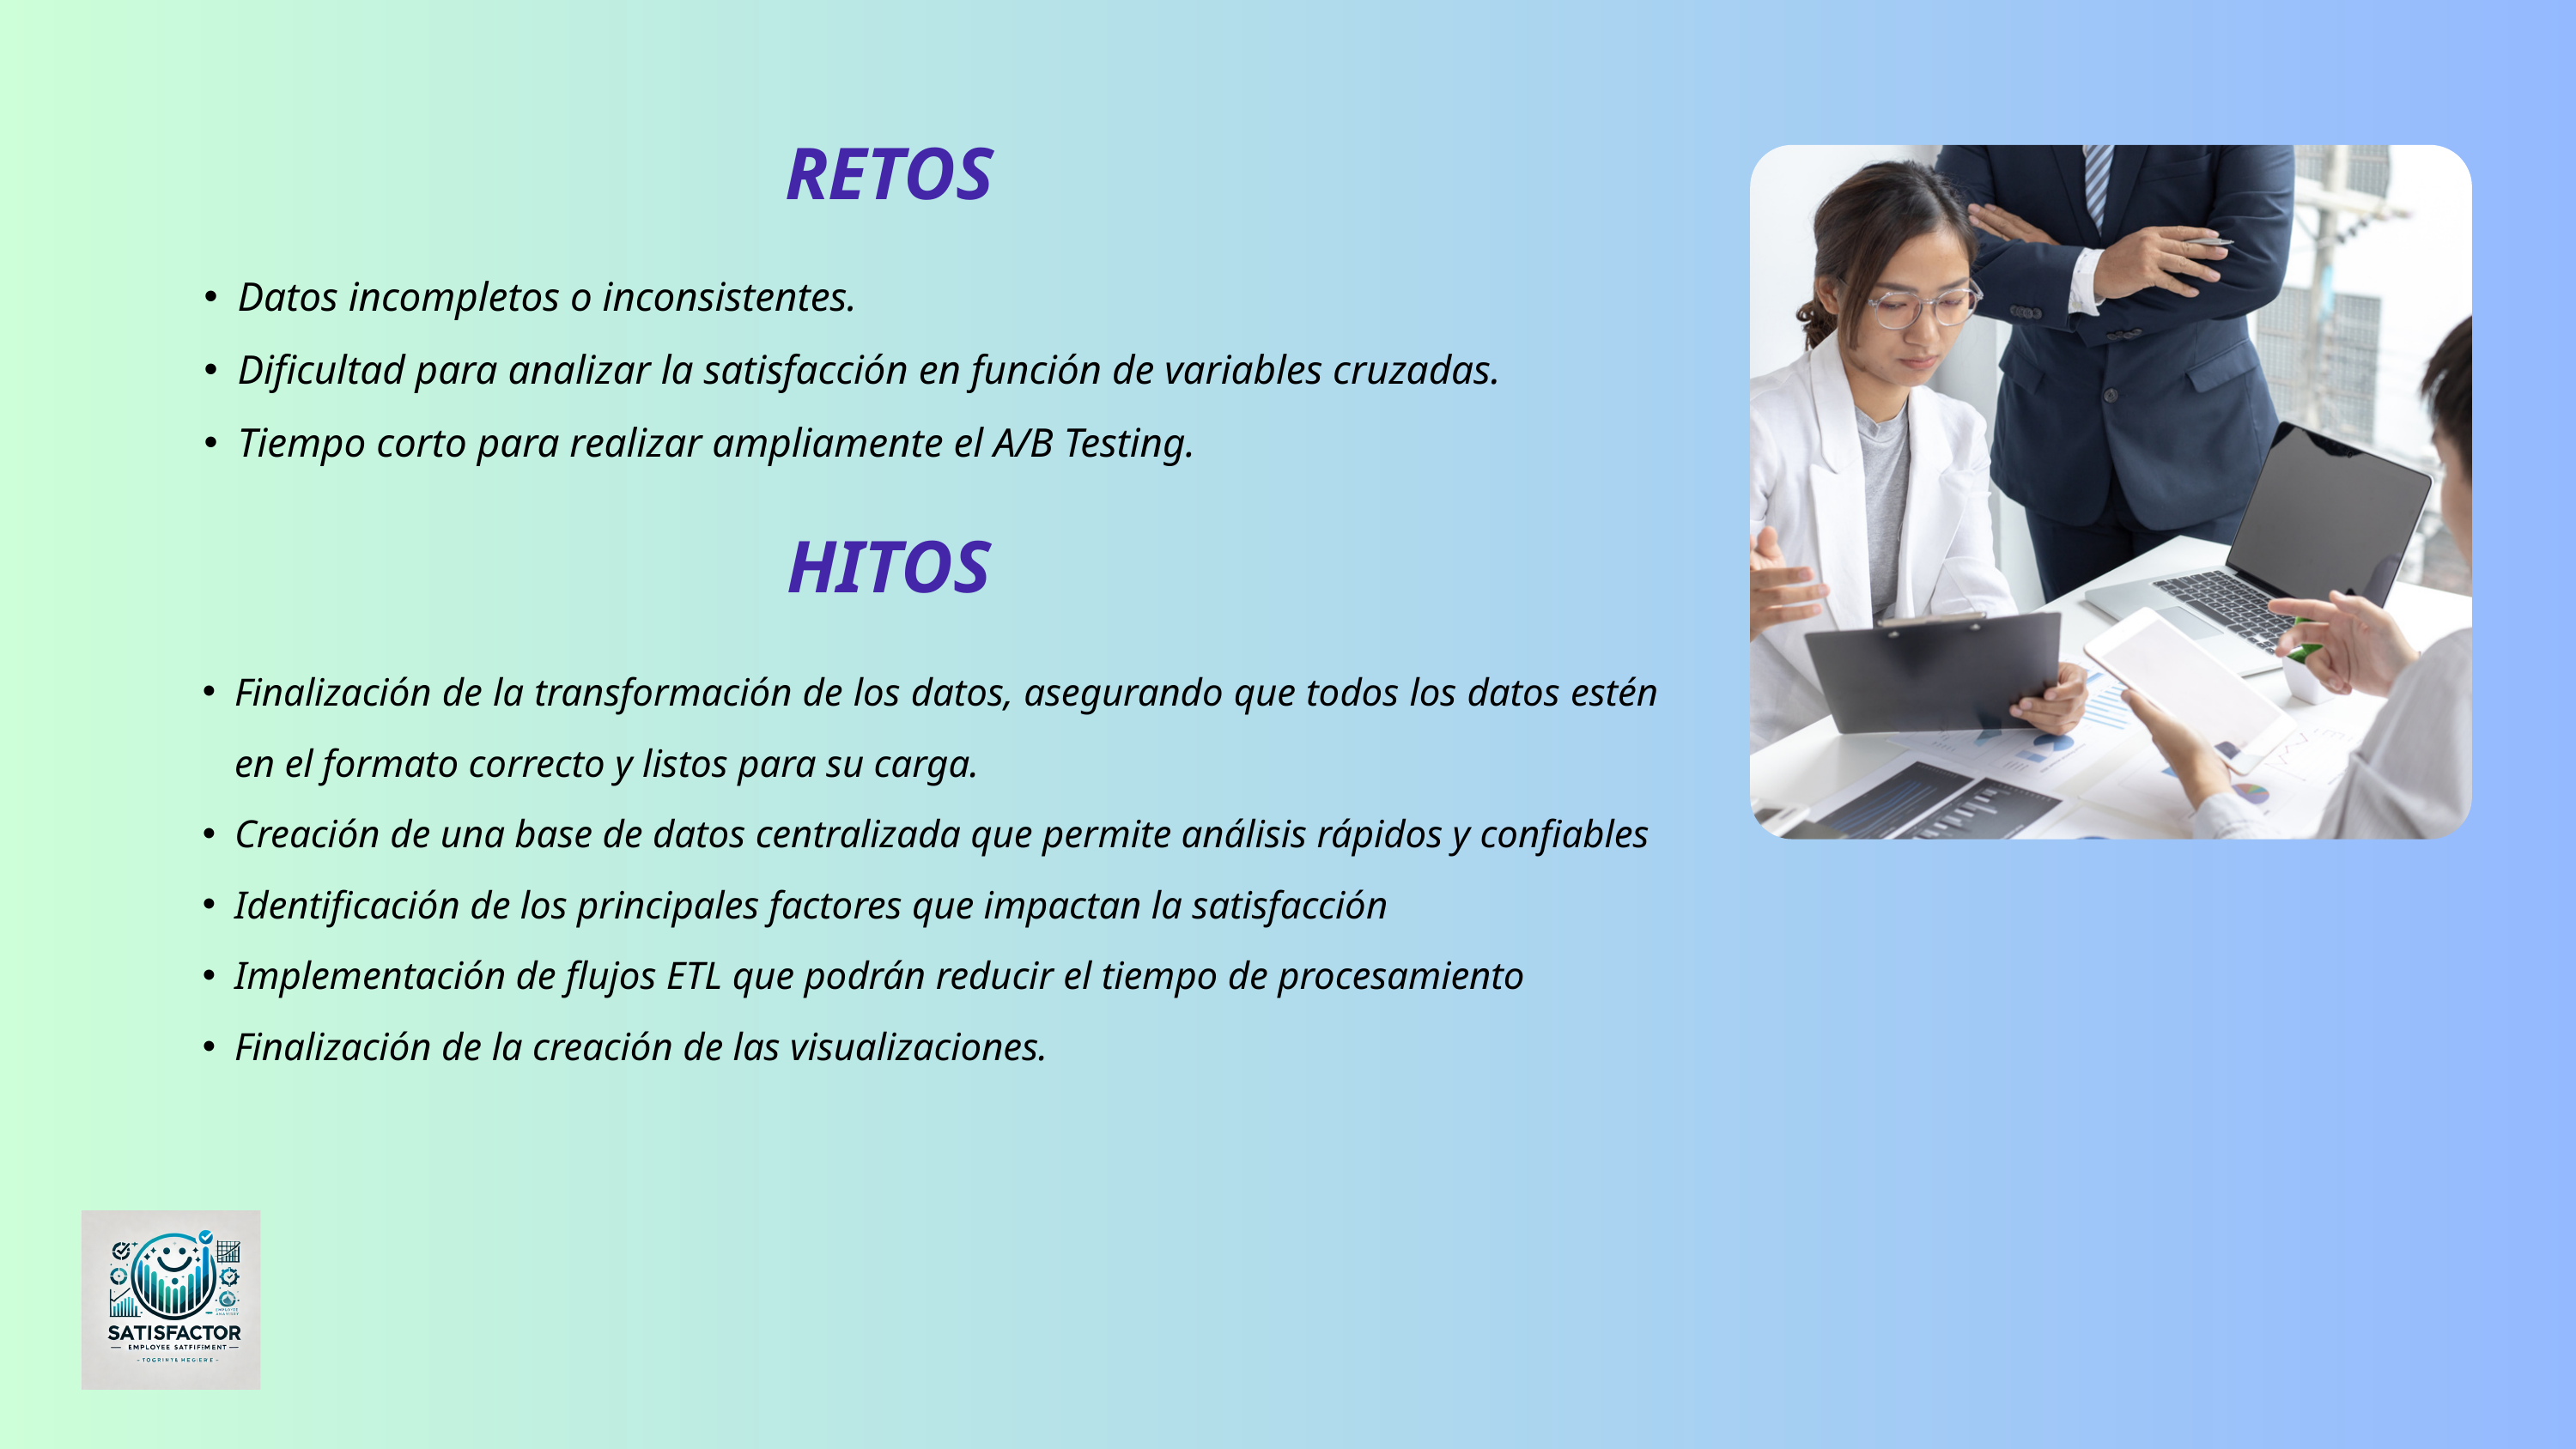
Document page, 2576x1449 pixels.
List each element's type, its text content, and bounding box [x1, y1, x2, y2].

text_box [1749, 144, 2473, 840]
text_box Datos incompletos o inconsistentes. Dificultad para analizar la satisfacción en función de variables cruzadas. Tiempo corto para realizar ampliamente el A/B Testing. [170, 142, 1660, 466]
text_box Finalización de la transformación de los datos, asegurando que todos los datos estén en el formato correcto y listos para su carga. Creación de una base de datos centralizada que permite análisis rápidos y confiables Identificación de los principales factores que impactan la satisfacción Implementación de flujos ETL que podrán reducir el tiempo de procesamiento Finalización de la creación de las visualizaciones. [170, 537, 1660, 1069]
text_box [81, 1210, 261, 1390]
text_box RETOS [144, 113, 1634, 215]
text_box HITOS [144, 506, 1634, 708]
